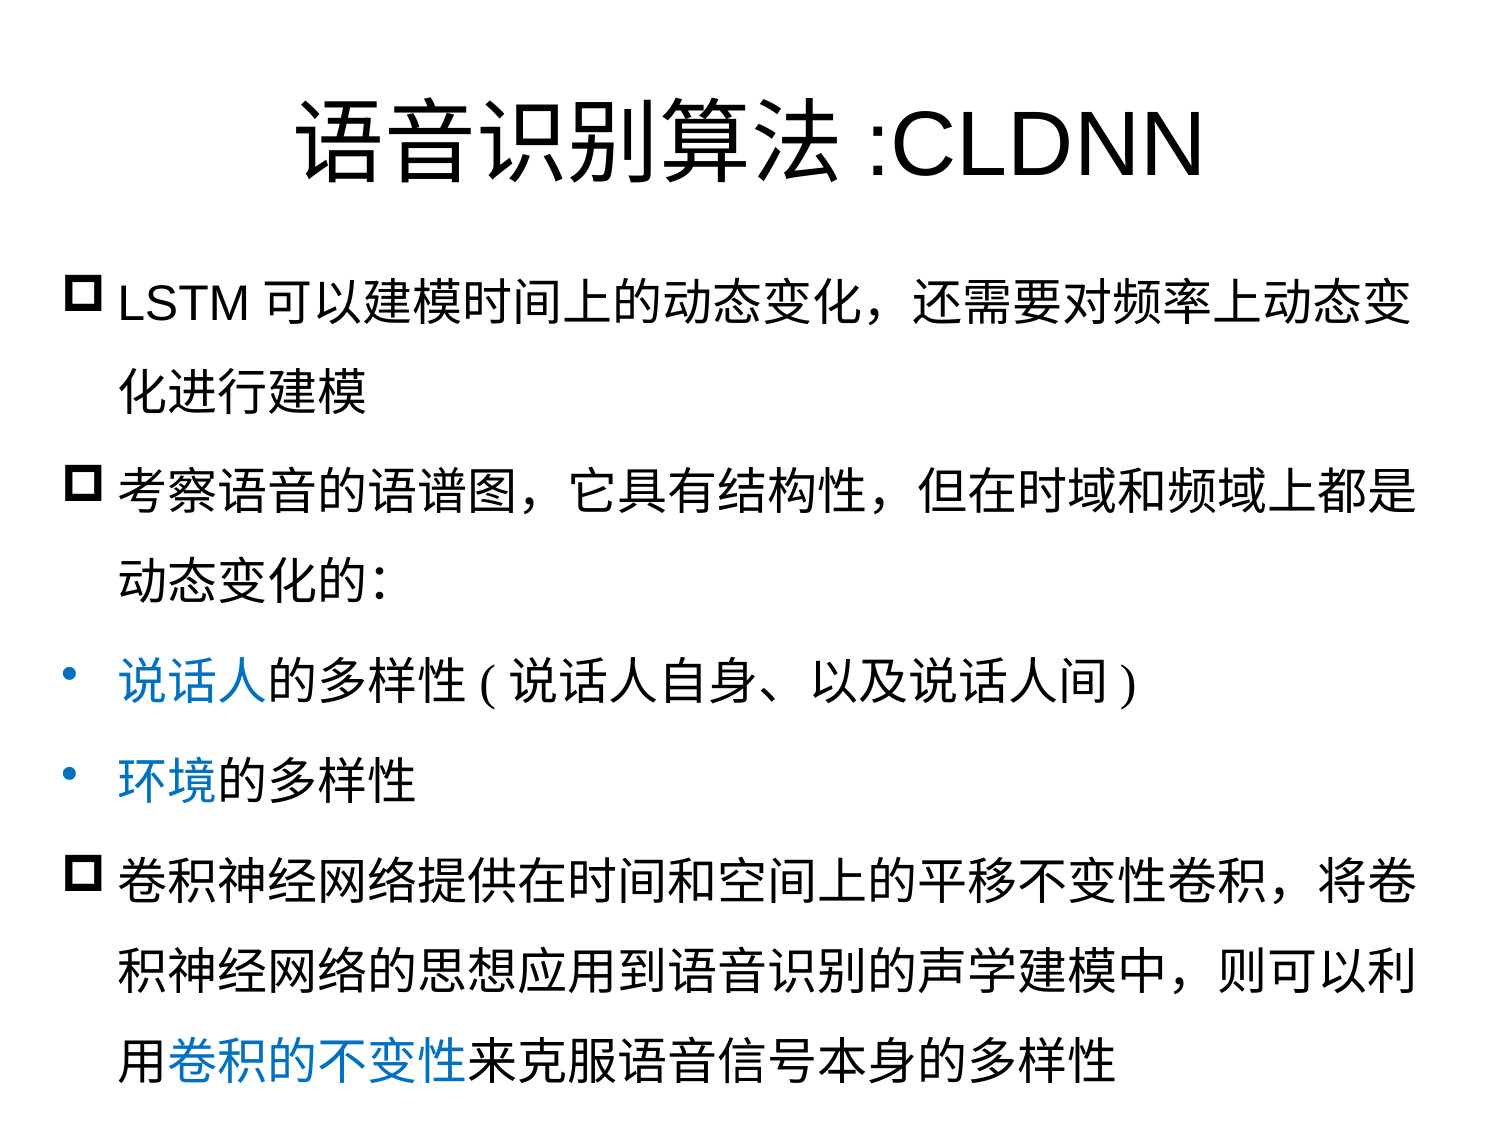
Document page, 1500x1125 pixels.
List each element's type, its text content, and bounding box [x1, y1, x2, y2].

title 语音识别算法:CLDNN [75, 45, 1425, 232]
text_box LSTM可以建模时间上的动态变化，还需要对频率上动态变化进行建模 考察语音的语谱图，它具有结构性，但在时域和频域上都是动态变化的： 说话人的多样性(说话人自身、以及说话人间) 环境的多样性 卷积神经网络提供在时间和空间上的平移不变性卷积，将卷积神经网络的思想应用到语音识别的声学建模中，则可以利用卷积的不变性来克服语音信号本身的多样性 [46, 232, 1454, 1098]
